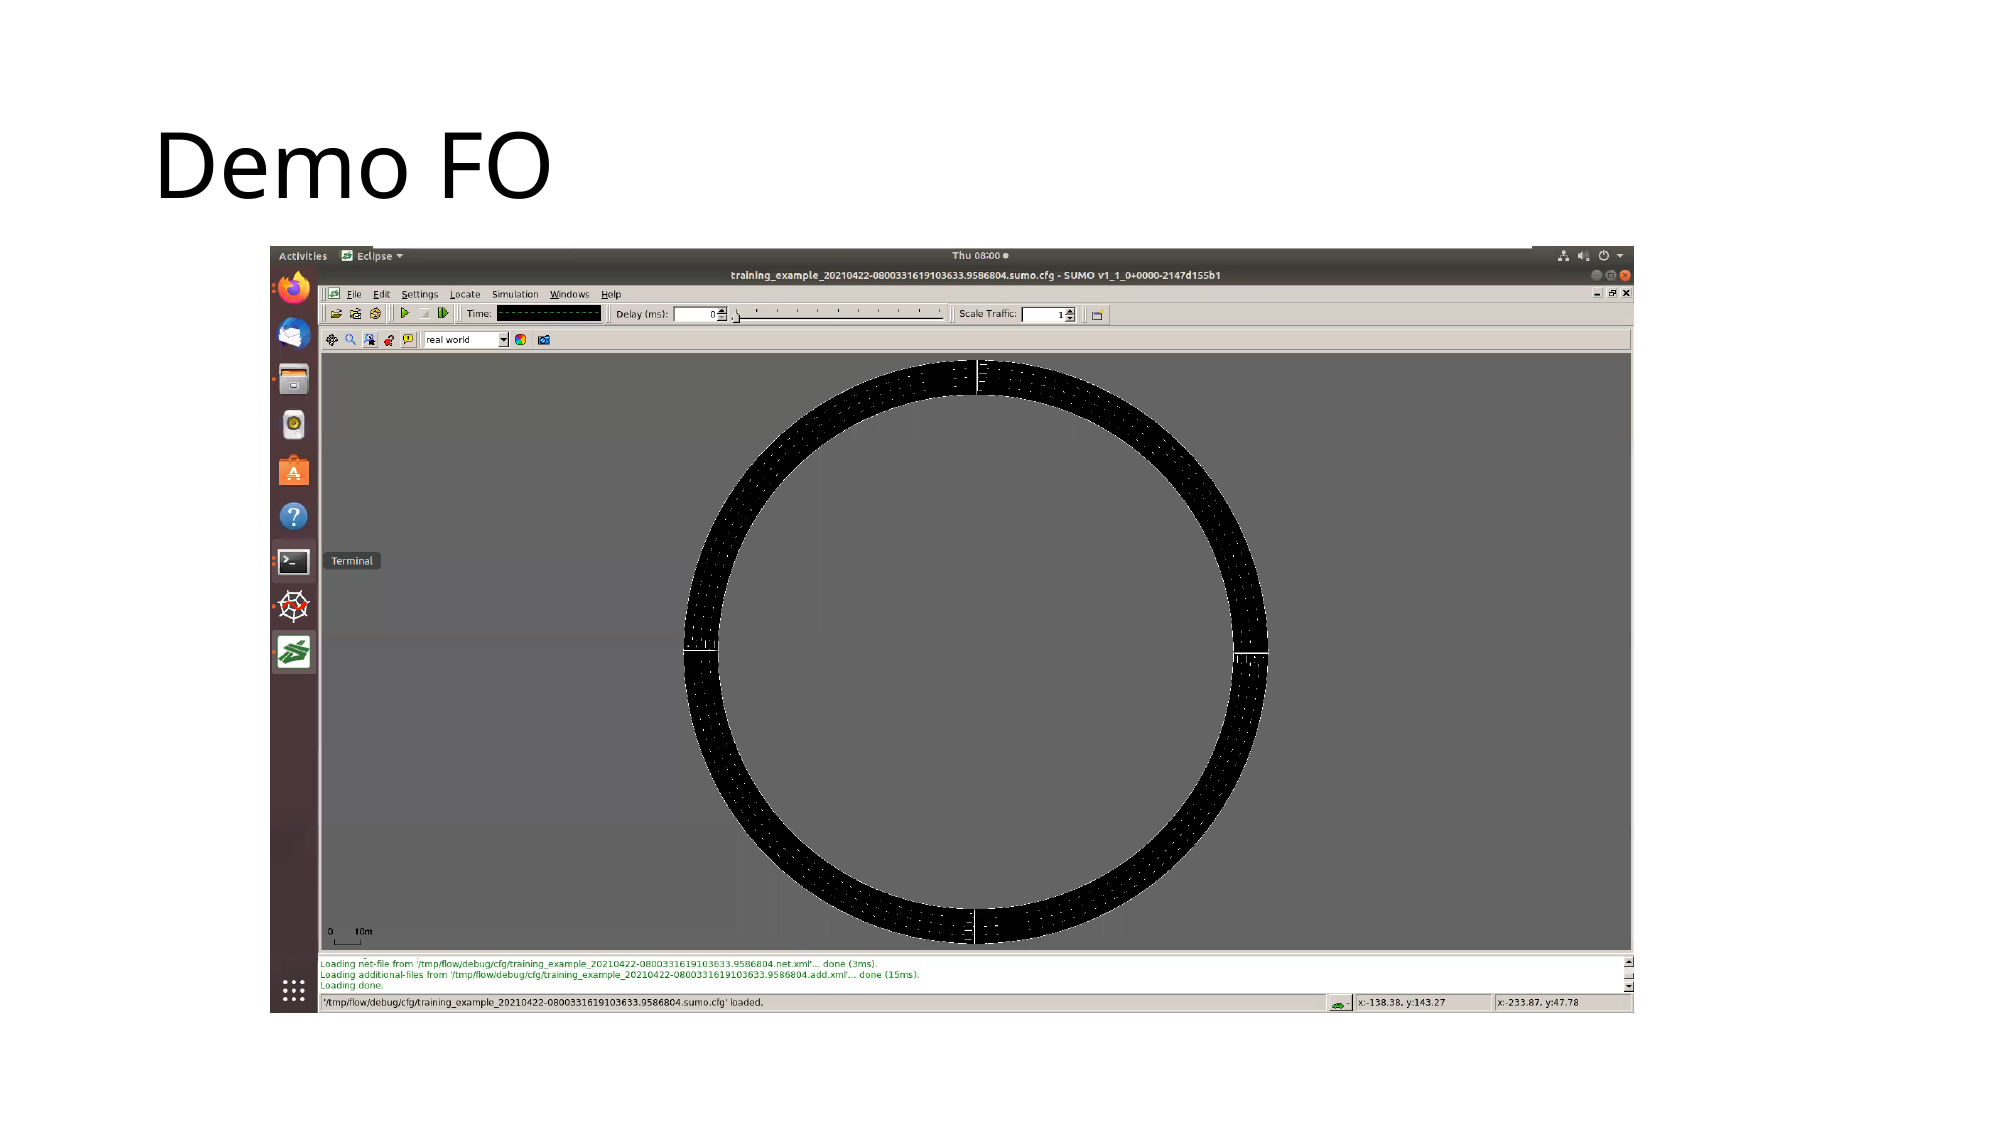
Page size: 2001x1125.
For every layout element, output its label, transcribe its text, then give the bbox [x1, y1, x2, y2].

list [269, 245, 1635, 1014]
title Demo FO [137, 59, 1863, 278]
